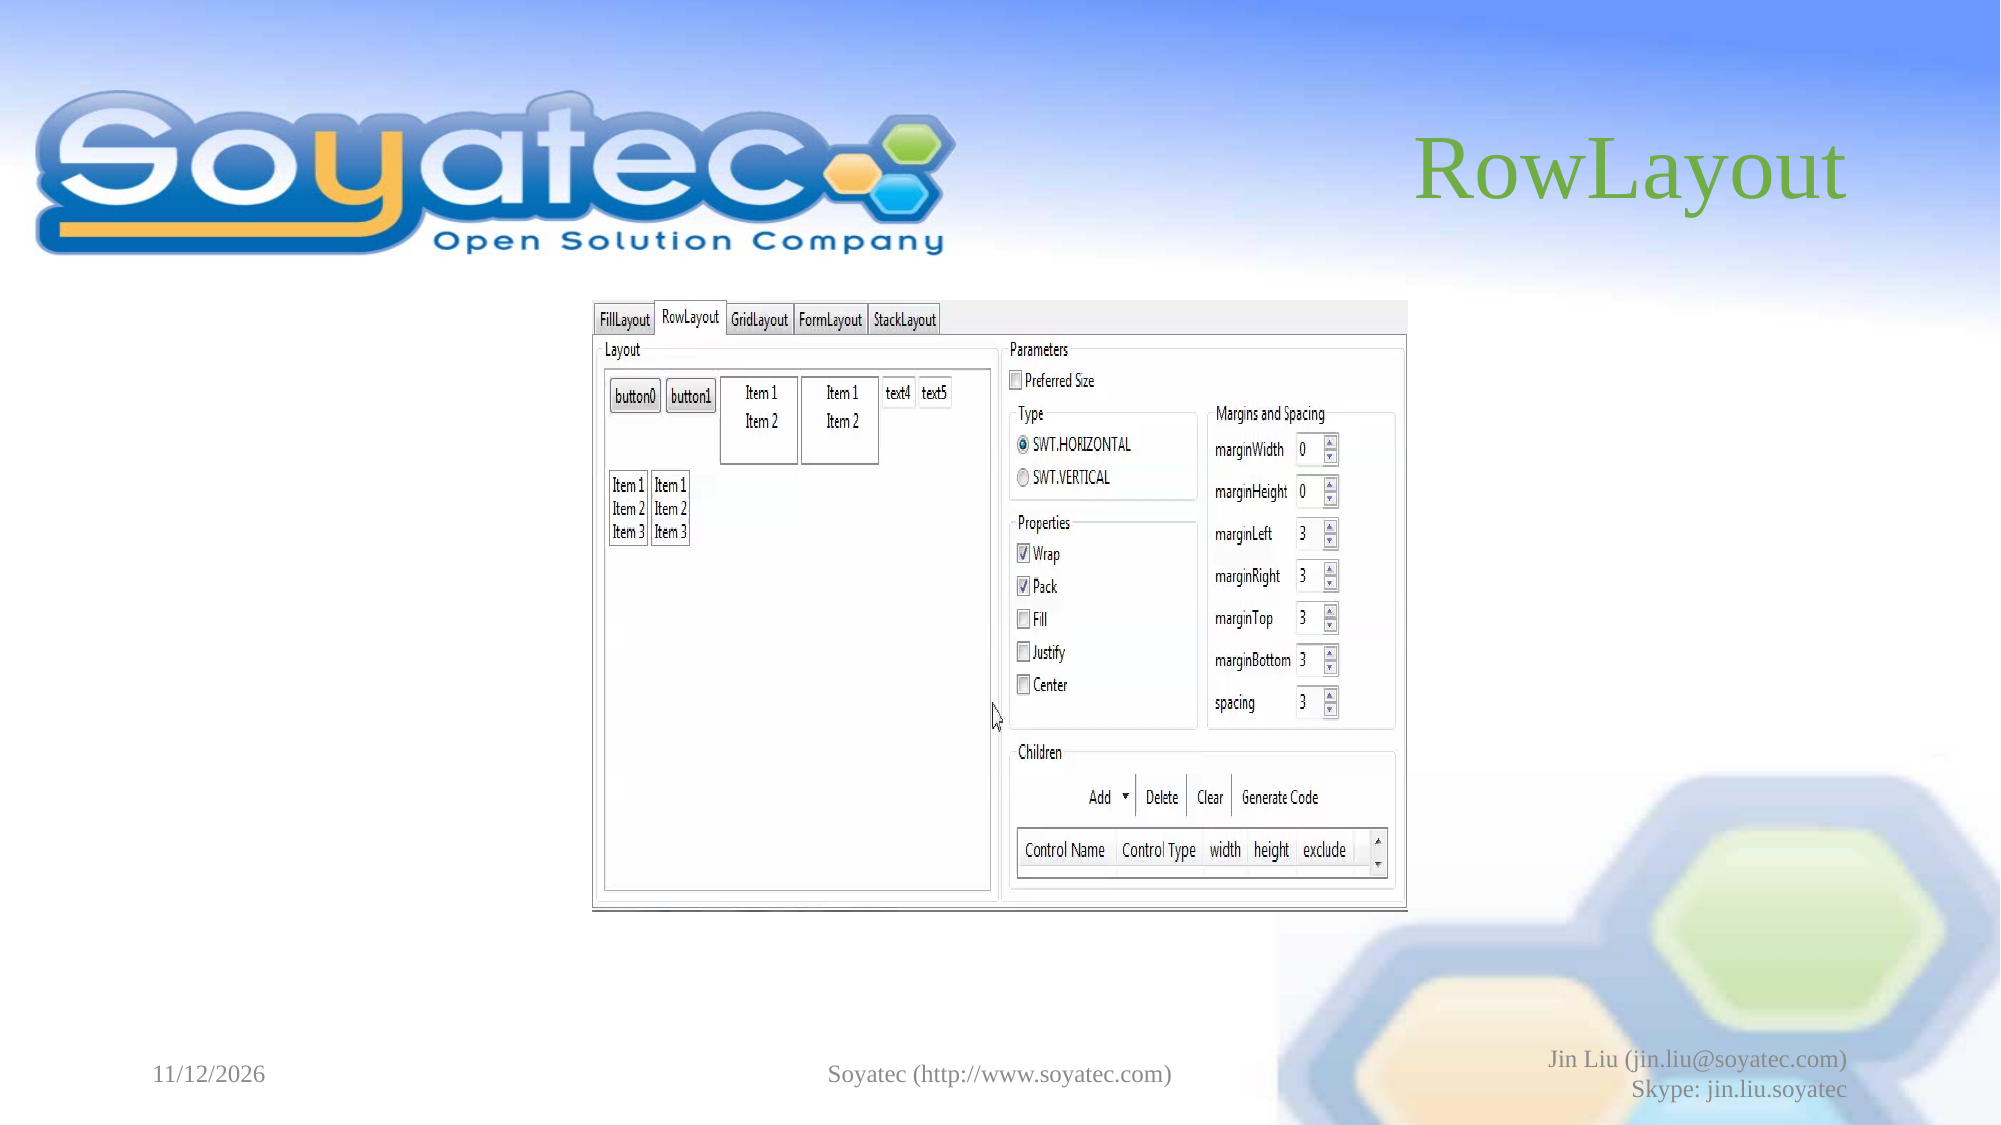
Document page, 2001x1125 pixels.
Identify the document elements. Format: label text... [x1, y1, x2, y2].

slide_number Jin Liu (jin.liu@soyatec.com) Skype: jin.liu.soyatec [1412, 1042, 1863, 1103]
picture [0, 0, 2001, 1125]
footer Soyatec (http://www.soyatec.com) [662, 1042, 1338, 1103]
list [591, 299, 1409, 912]
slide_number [137, 1042, 588, 1103]
title RowLayout [968, 59, 1863, 278]
